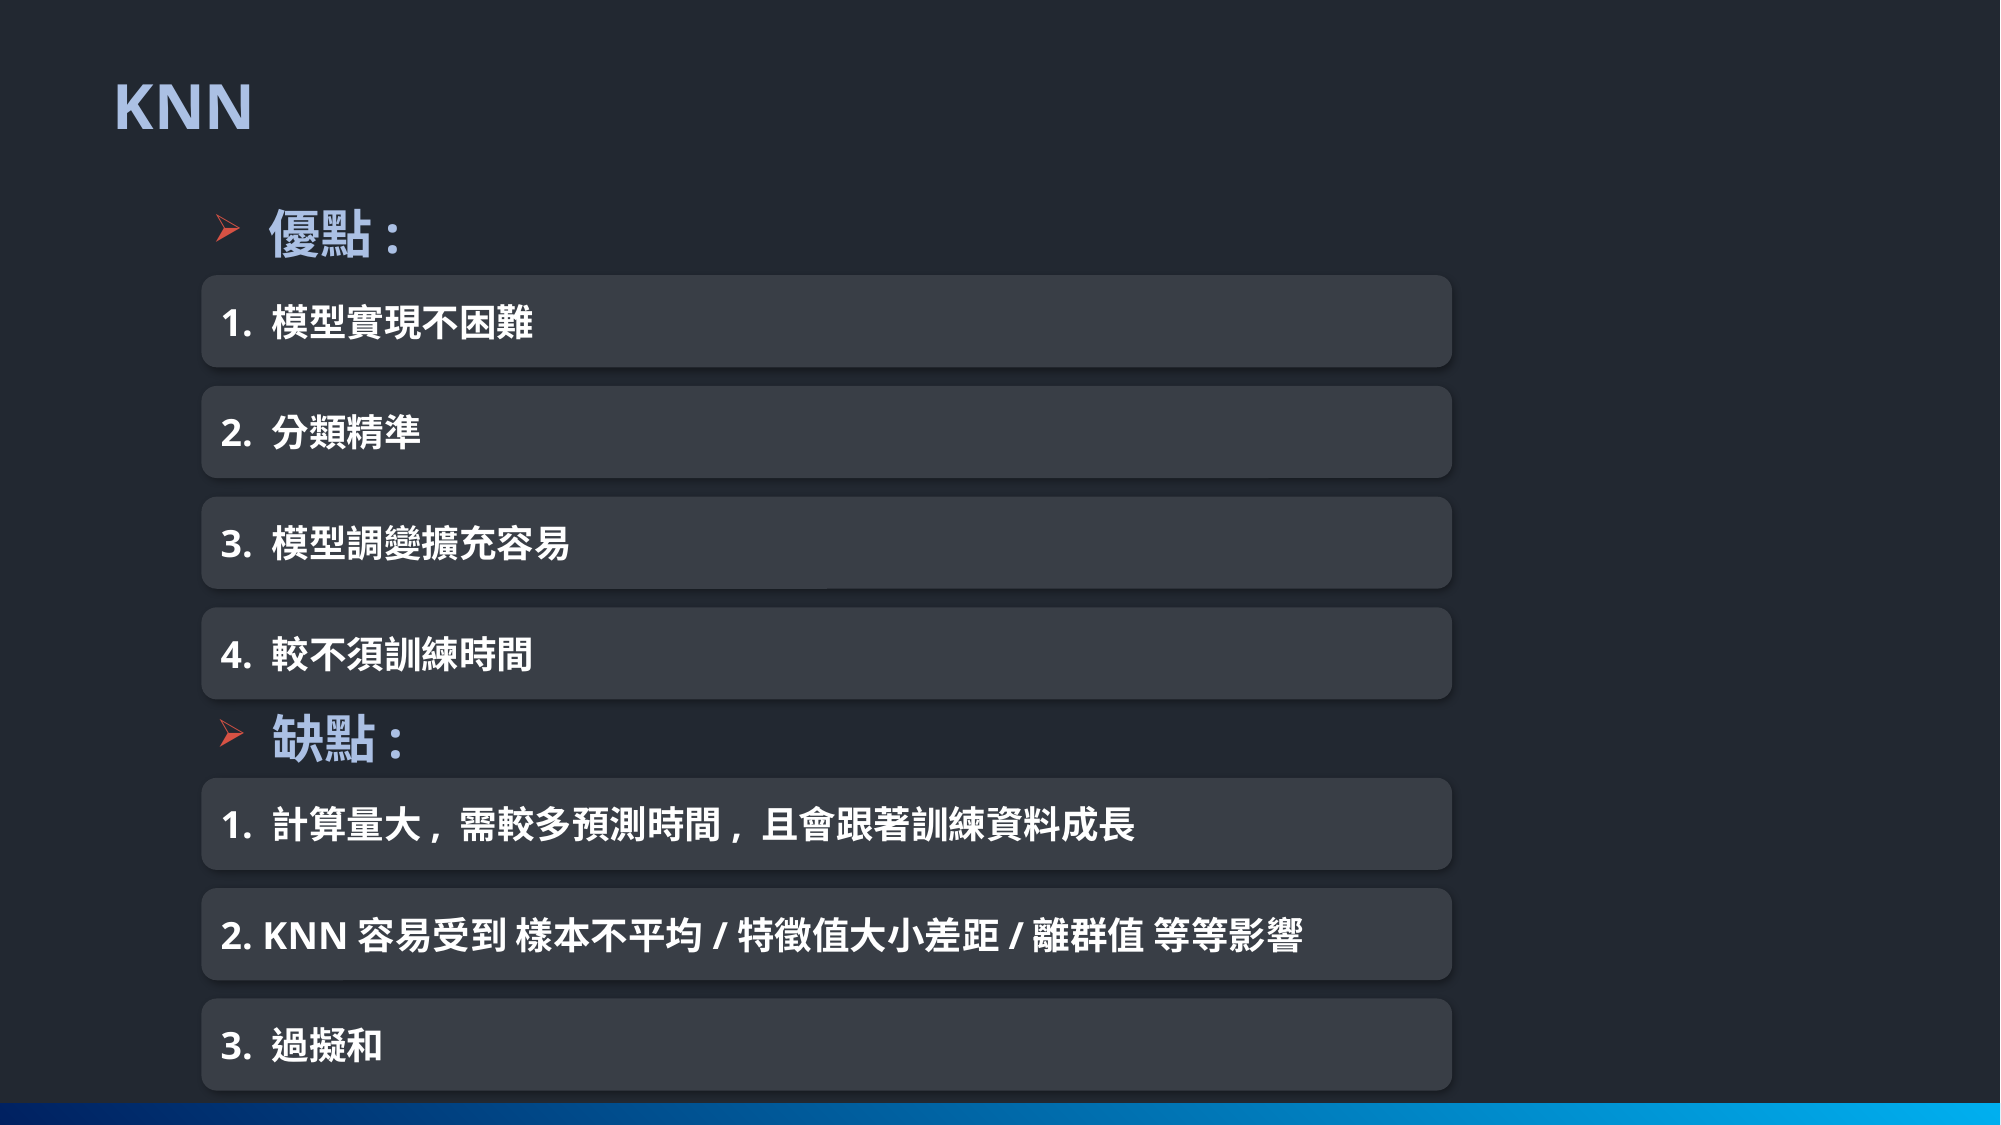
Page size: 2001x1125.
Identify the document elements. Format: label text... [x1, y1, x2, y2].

text_box 優點: [197, 194, 415, 272]
text_box 1. 計算量大, 需較多預測時間, 且會跟著訓練資料成長 [200, 776, 1454, 871]
text_box 3. 模型調變擴充容易 [200, 495, 1454, 590]
text_box 2. KNN容易受到 樣本不平均/特徵值大小差距/離群值 等等影響 [200, 887, 1454, 982]
text_box 3. 過擬和 [200, 997, 1454, 1092]
text_box 4. 較不須訓練時間 [200, 606, 1454, 701]
text_box 2. 分類精準 [200, 384, 1454, 480]
text_box 缺點: [201, 699, 1364, 777]
text_box 1. 模型實現不困難 [200, 274, 1454, 369]
text_box KNN [97, 59, 271, 149]
